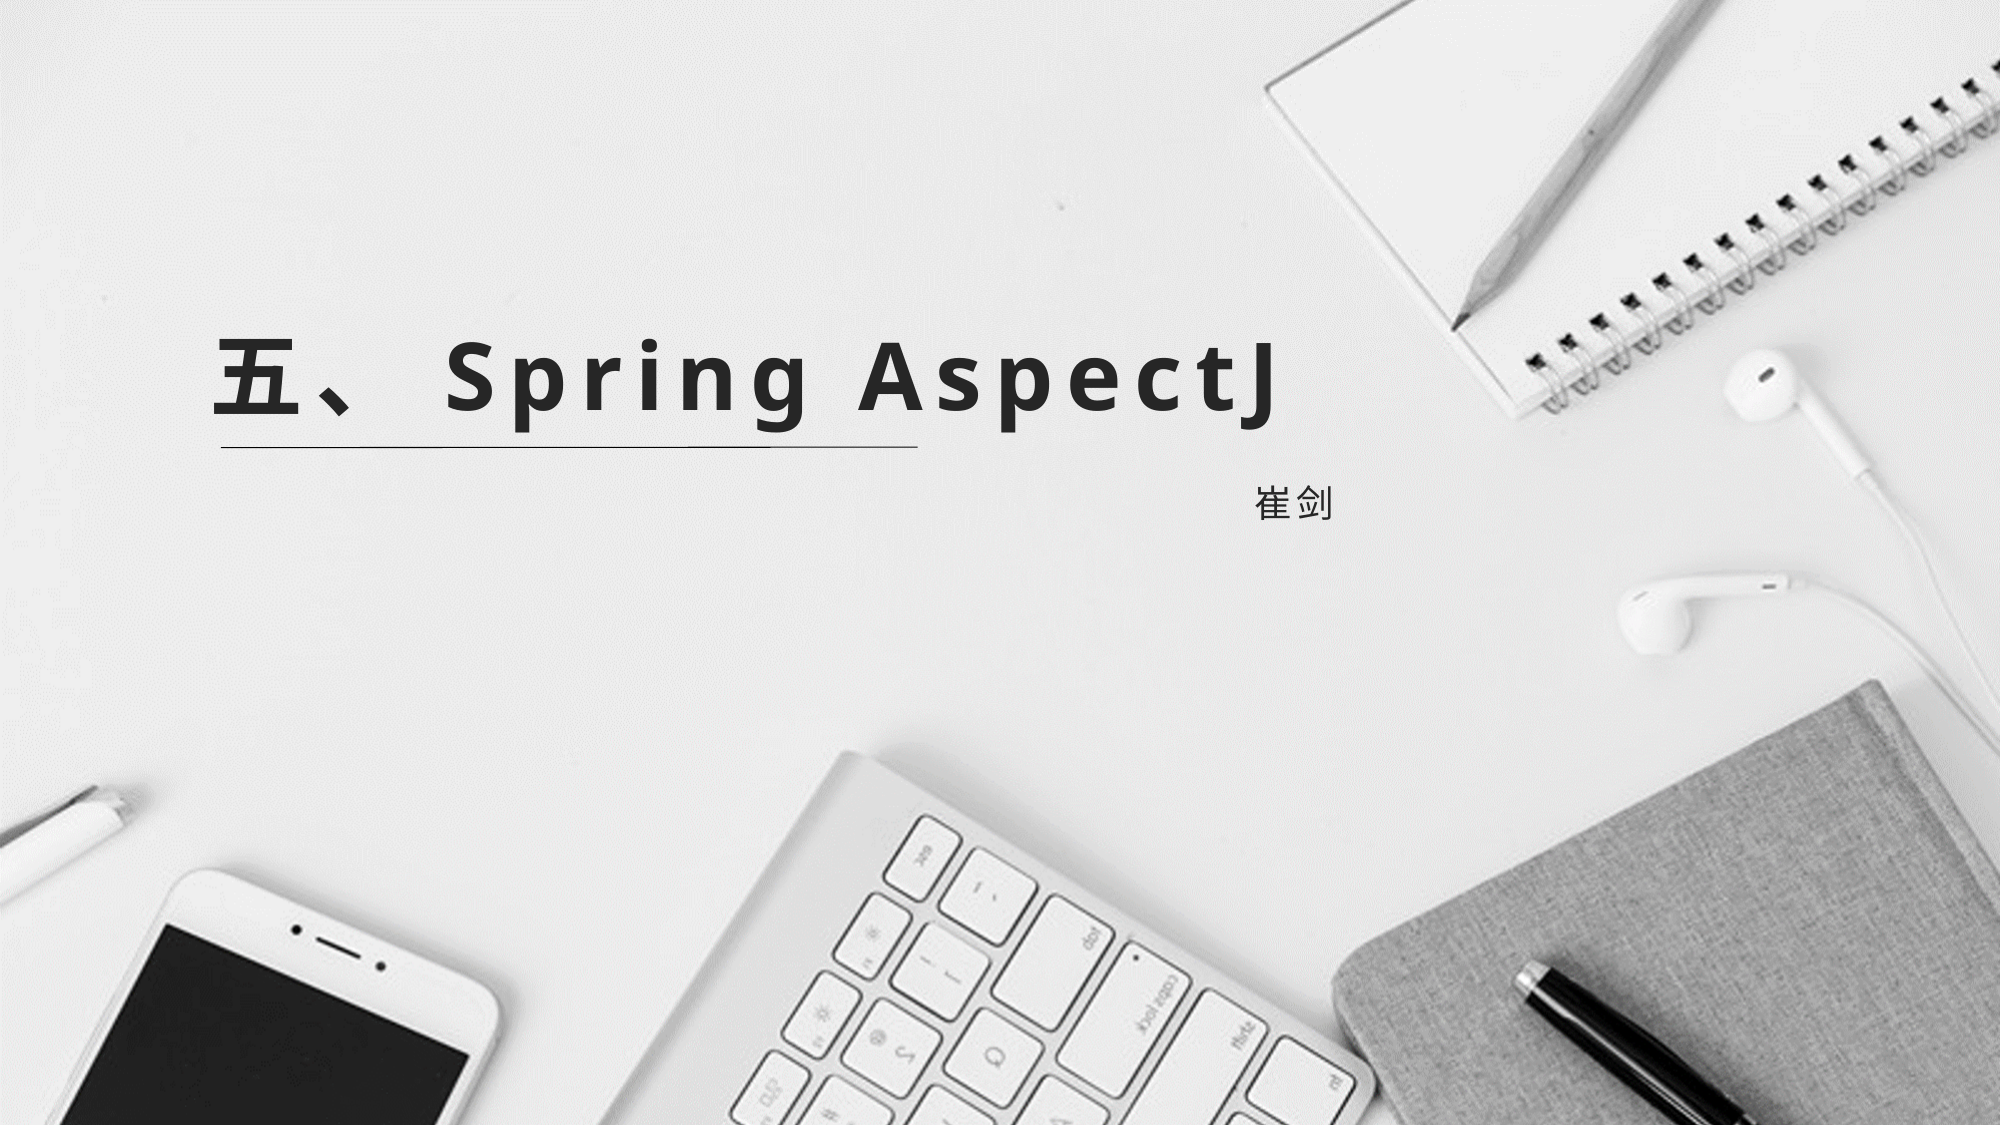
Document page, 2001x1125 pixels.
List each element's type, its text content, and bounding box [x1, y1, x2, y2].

subtitle 崔剑 [203, 472, 1349, 543]
title 五、Spring AspectJ [203, 227, 1349, 438]
picture [0, 0, 2000, 1125]
